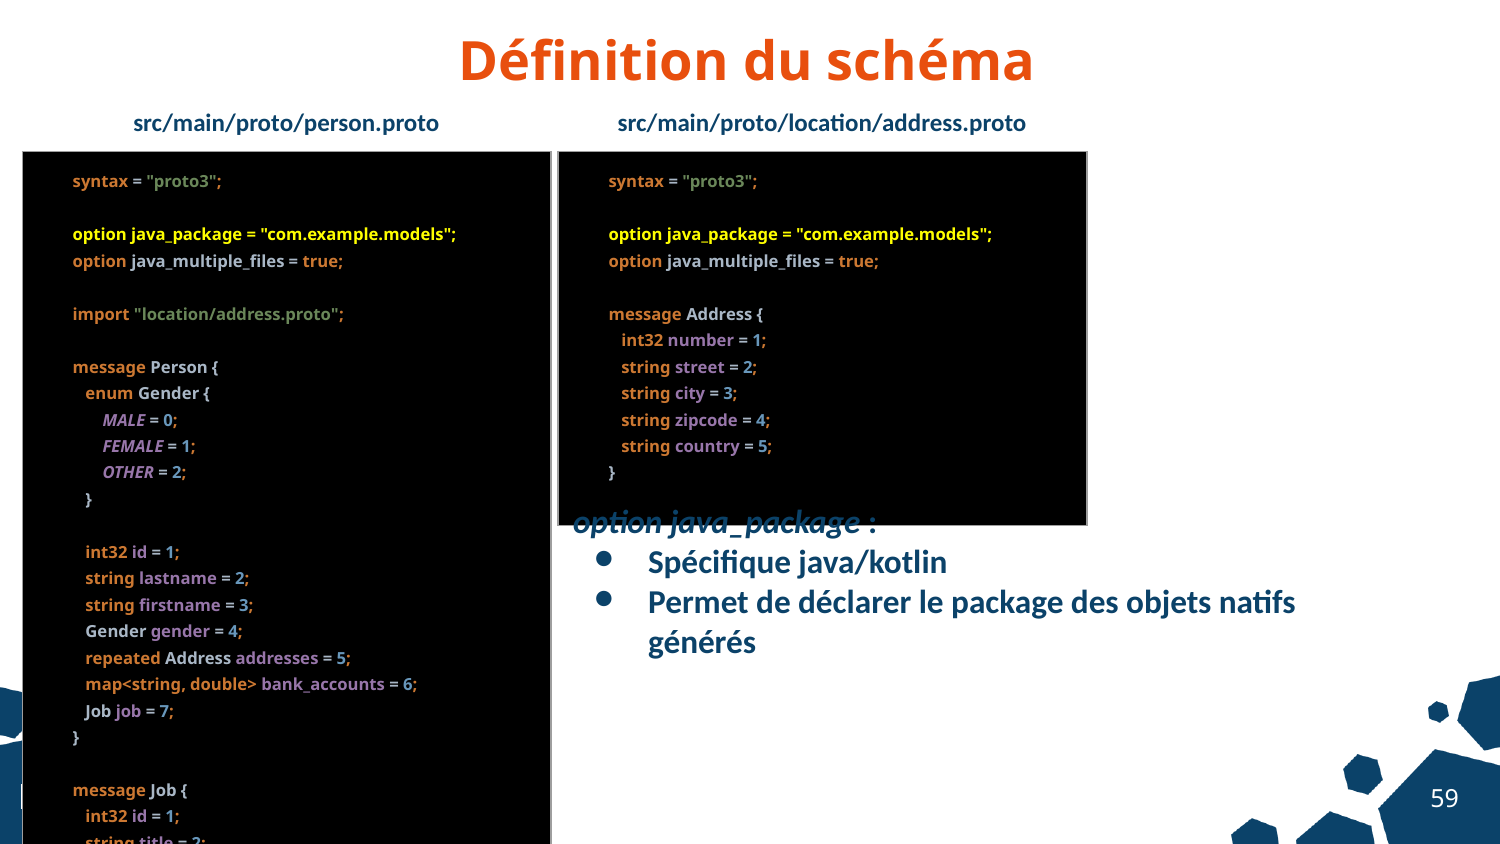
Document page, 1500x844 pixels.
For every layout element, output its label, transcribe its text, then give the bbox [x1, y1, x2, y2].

table_header syntax = "proto3"; option java_package = "com.example.models"; option java_multiple_files = true; import "location/address.proto"; message Person { enum Gender { MALE = 0; FEMALE = 1; OTHER = 2; } int32 id = 1; string lastname = 2; string firstname = 3; Gender gender = 4; repeated Address addresses = 5; map<string, double> bank_accounts = 6; Job job = 7; } message Job { int32 id = 1; string title = 2; } [23, 152, 550, 844]
picture [0, 0, 1500, 844]
text_box src/main/proto/person.proto [22, 80, 552, 152]
text_box option java_package : Spécifique java/kotlin Permet de déclarer le package des objets natifs générés [558, 485, 1378, 675]
text_box Définition du schéma [22, 11, 1472, 123]
text_box src/main/proto/location/address.proto [558, 80, 1087, 152]
table_header syntax = "proto3"; option java_package = "com.example.models"; option java_multiple_files = true; message Address { int32 number = 1; string street = 2; string city = 3; string zipcode = 4; string country = 5; } [559, 152, 1086, 485]
slide_number ‹#› [1383, 767, 1474, 832]
